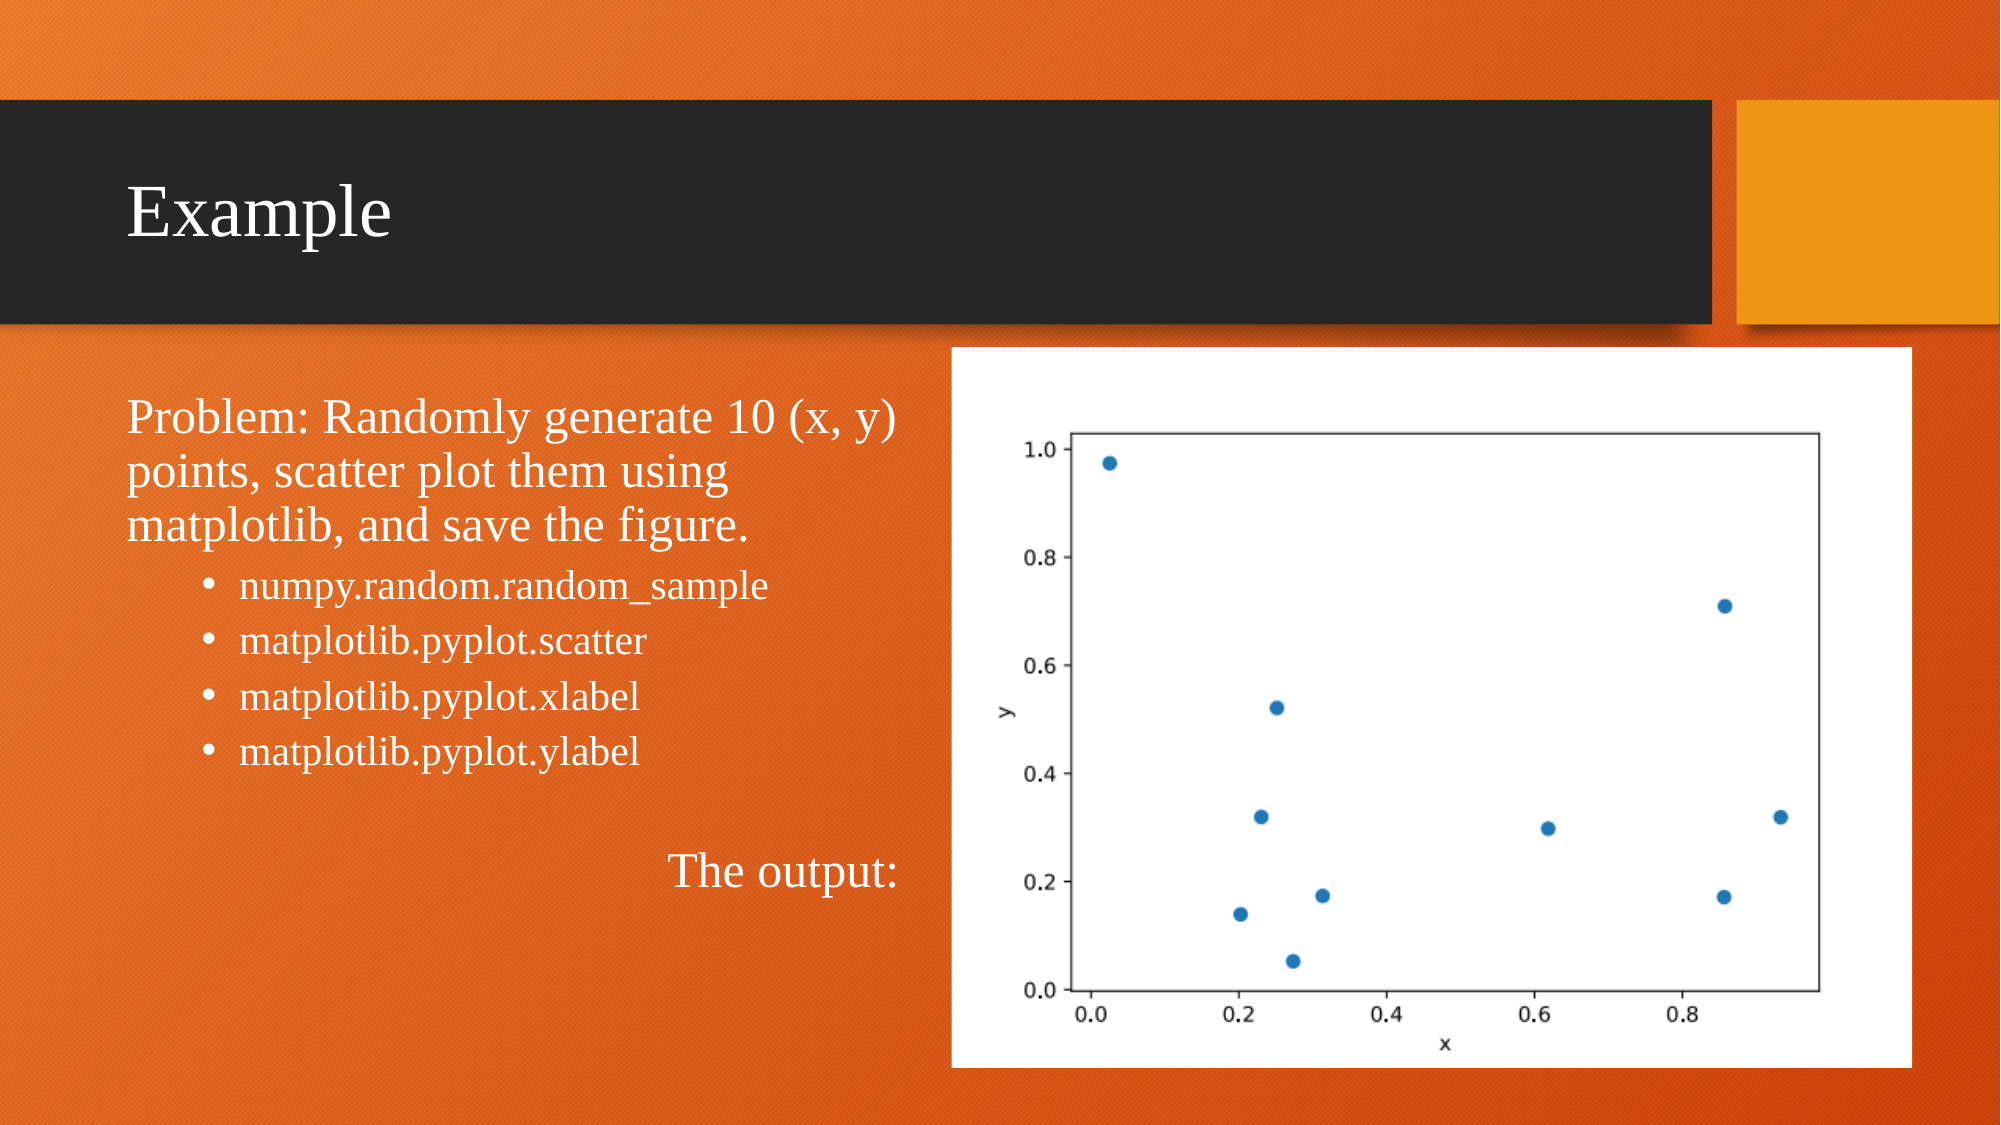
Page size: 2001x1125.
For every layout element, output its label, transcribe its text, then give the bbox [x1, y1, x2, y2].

list Problem: Randomly generate 10 (x, y) points, scatter plot them using matplotlib, and save the figure. numpy.random.random_sample matplotlib.pyplot.scatter matplotlib.pyplot.xlabel matplotlib.pyplot.ylabel [111, 383, 952, 1084]
text_box The output: [396, 829, 927, 905]
title Example [111, 123, 1689, 301]
picture [0, 325, 2000, 1069]
